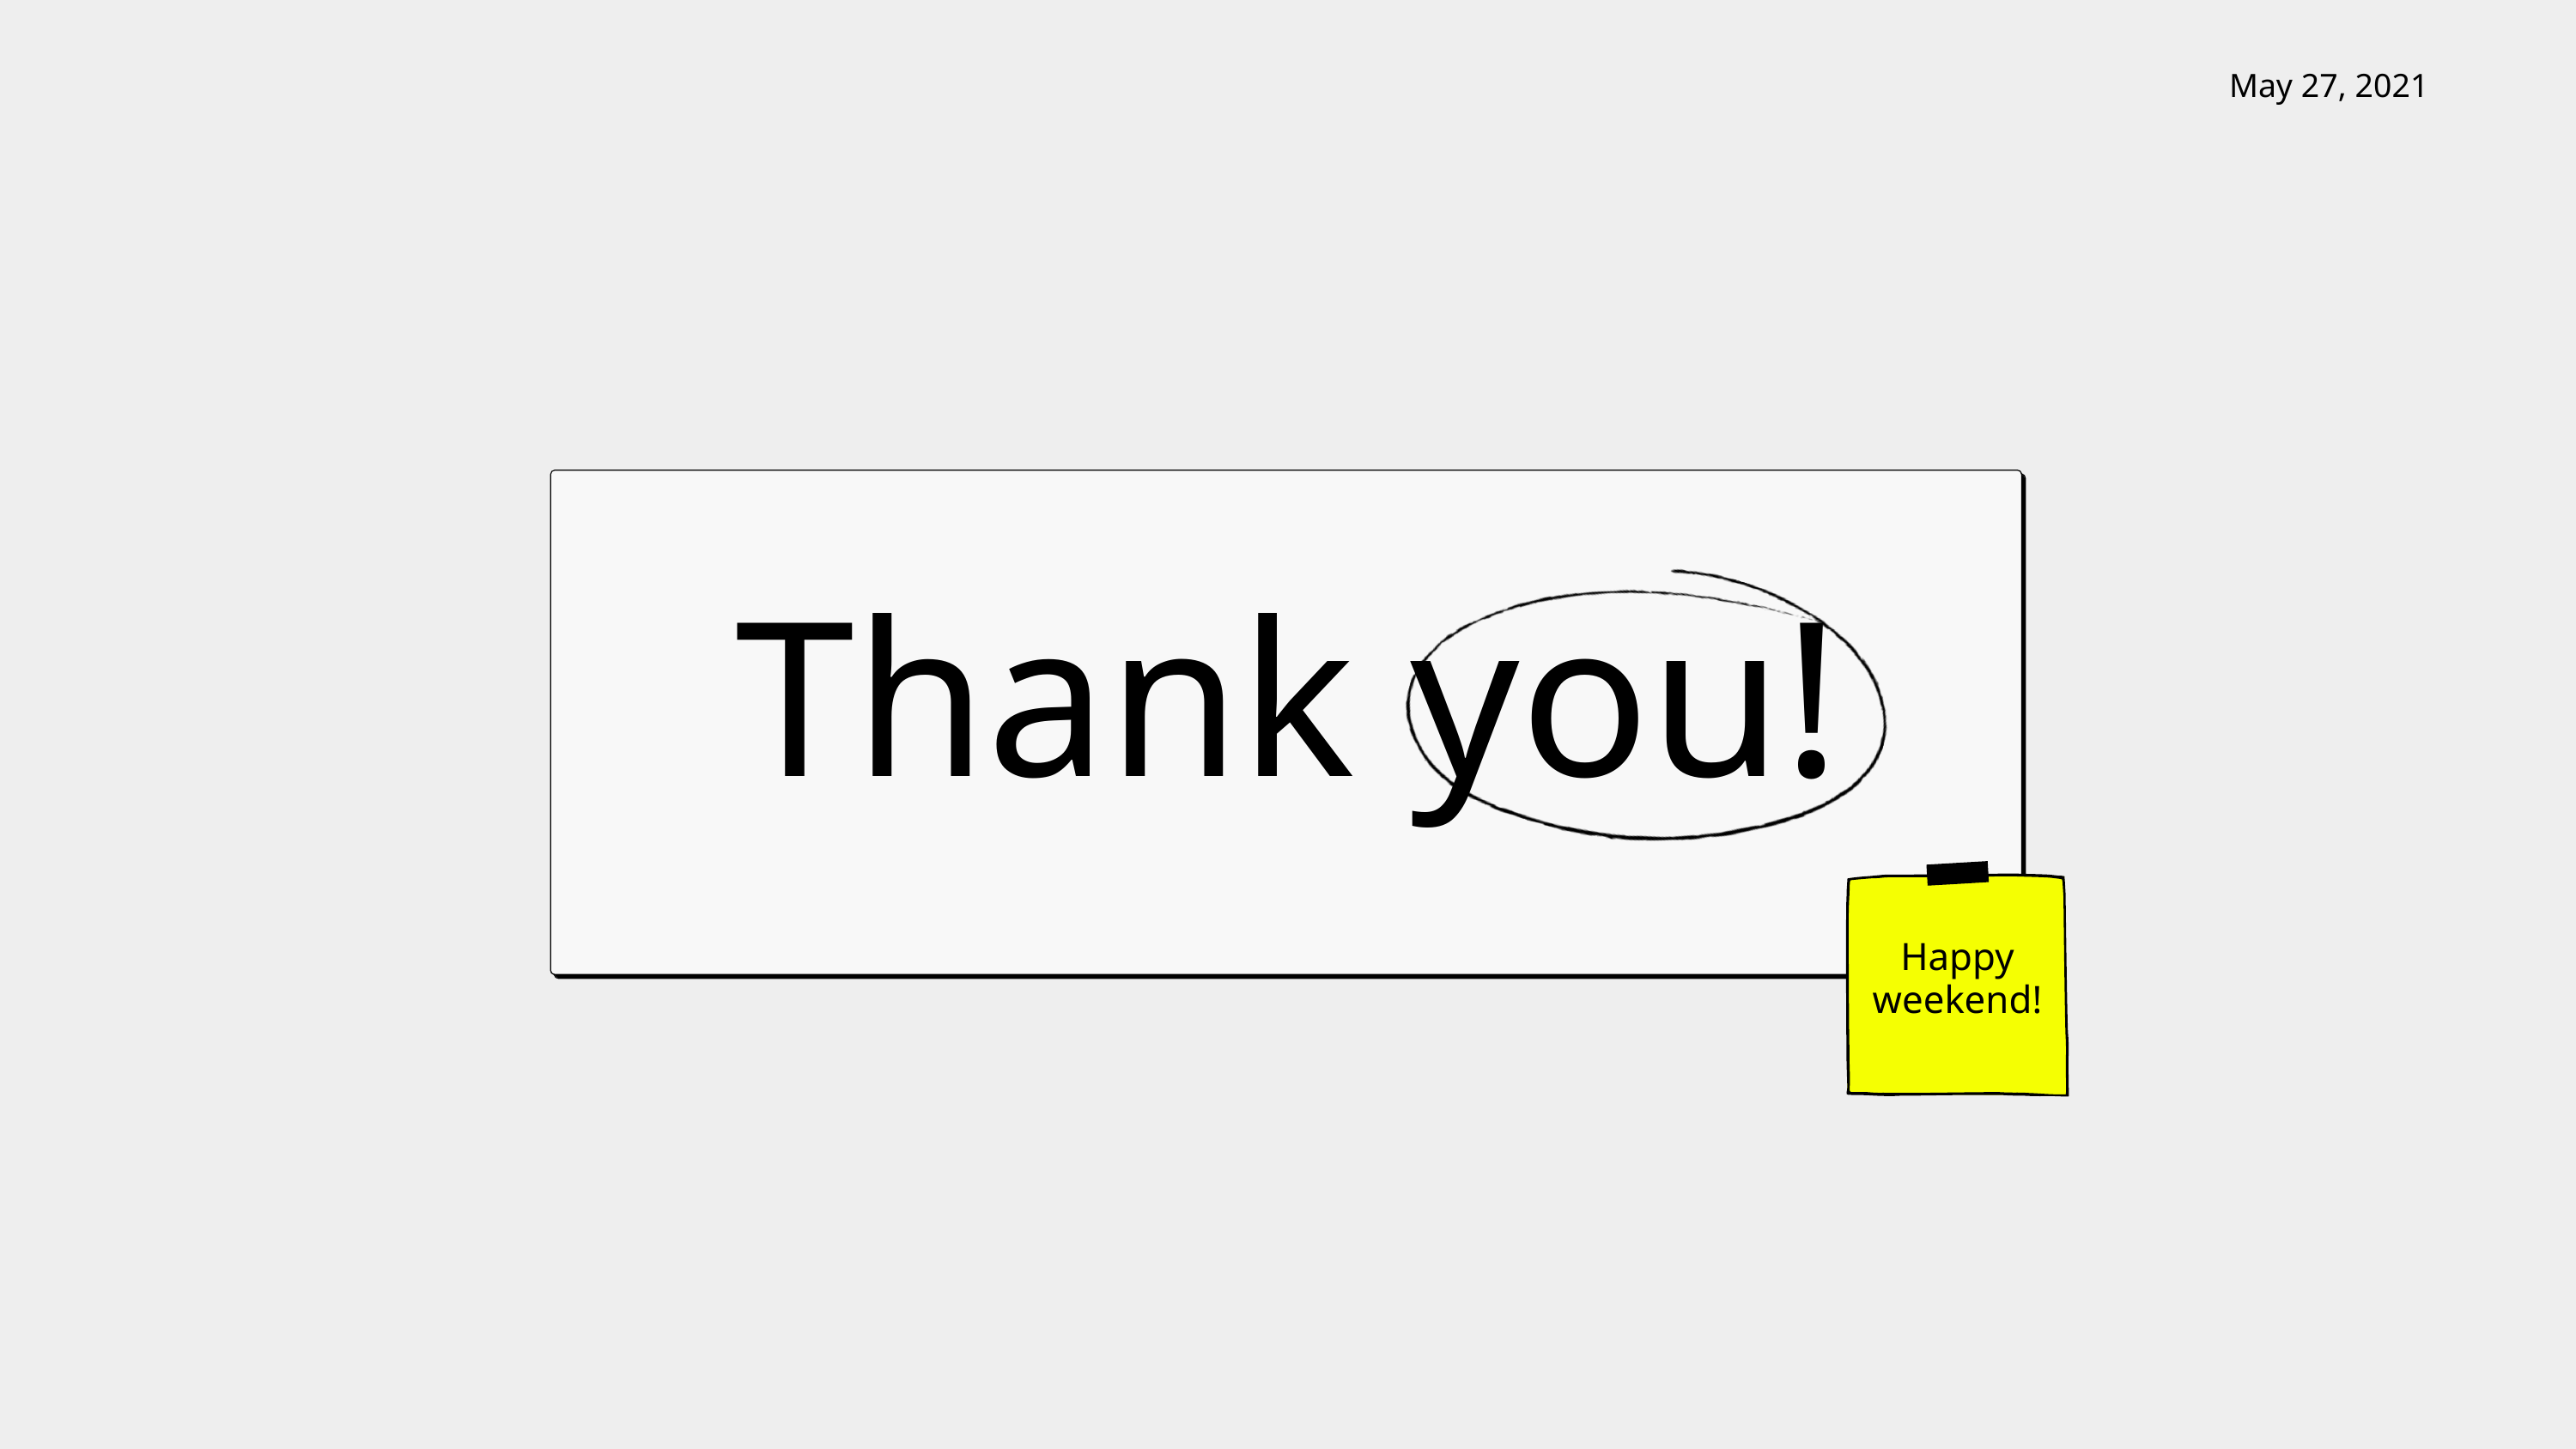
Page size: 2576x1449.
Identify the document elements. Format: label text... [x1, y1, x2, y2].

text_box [550, 469, 2026, 979]
picture [1413, 559, 1885, 852]
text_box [1845, 860, 2069, 1097]
text_box May 27, 2021 [2216, 58, 2576, 111]
